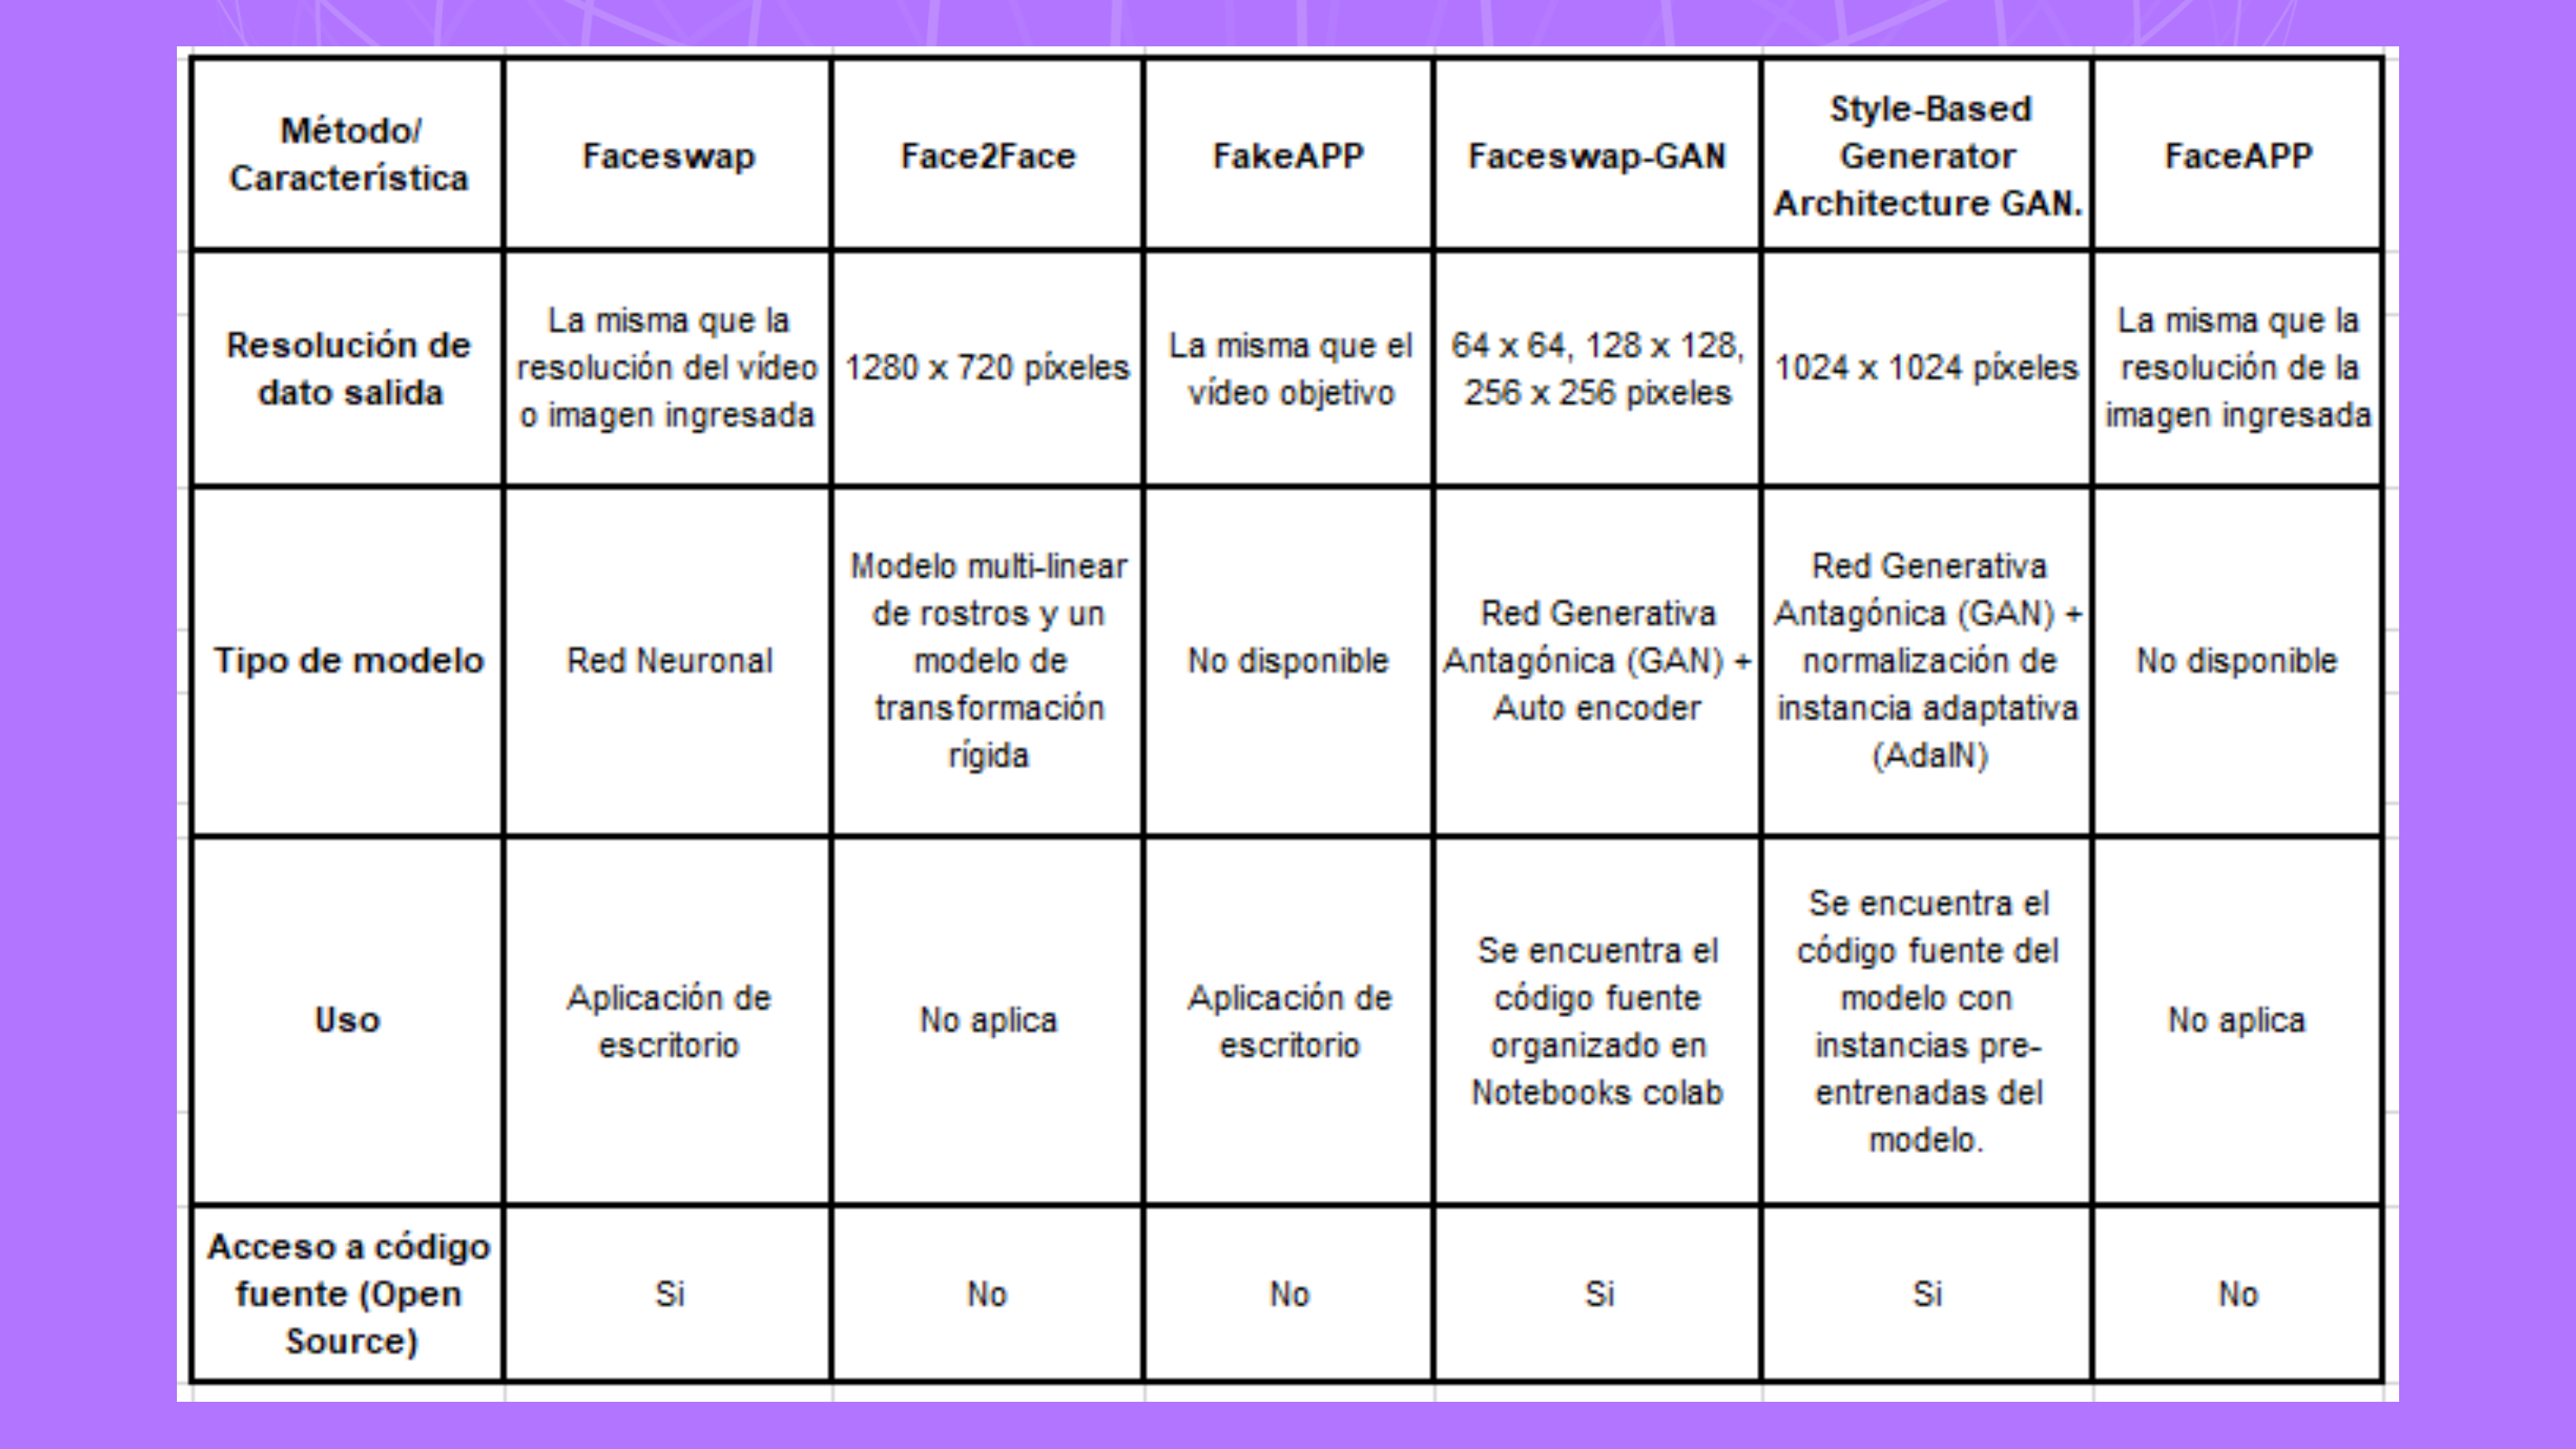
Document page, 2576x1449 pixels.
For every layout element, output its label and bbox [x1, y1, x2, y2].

picture [144, 0, 2399, 1402]
